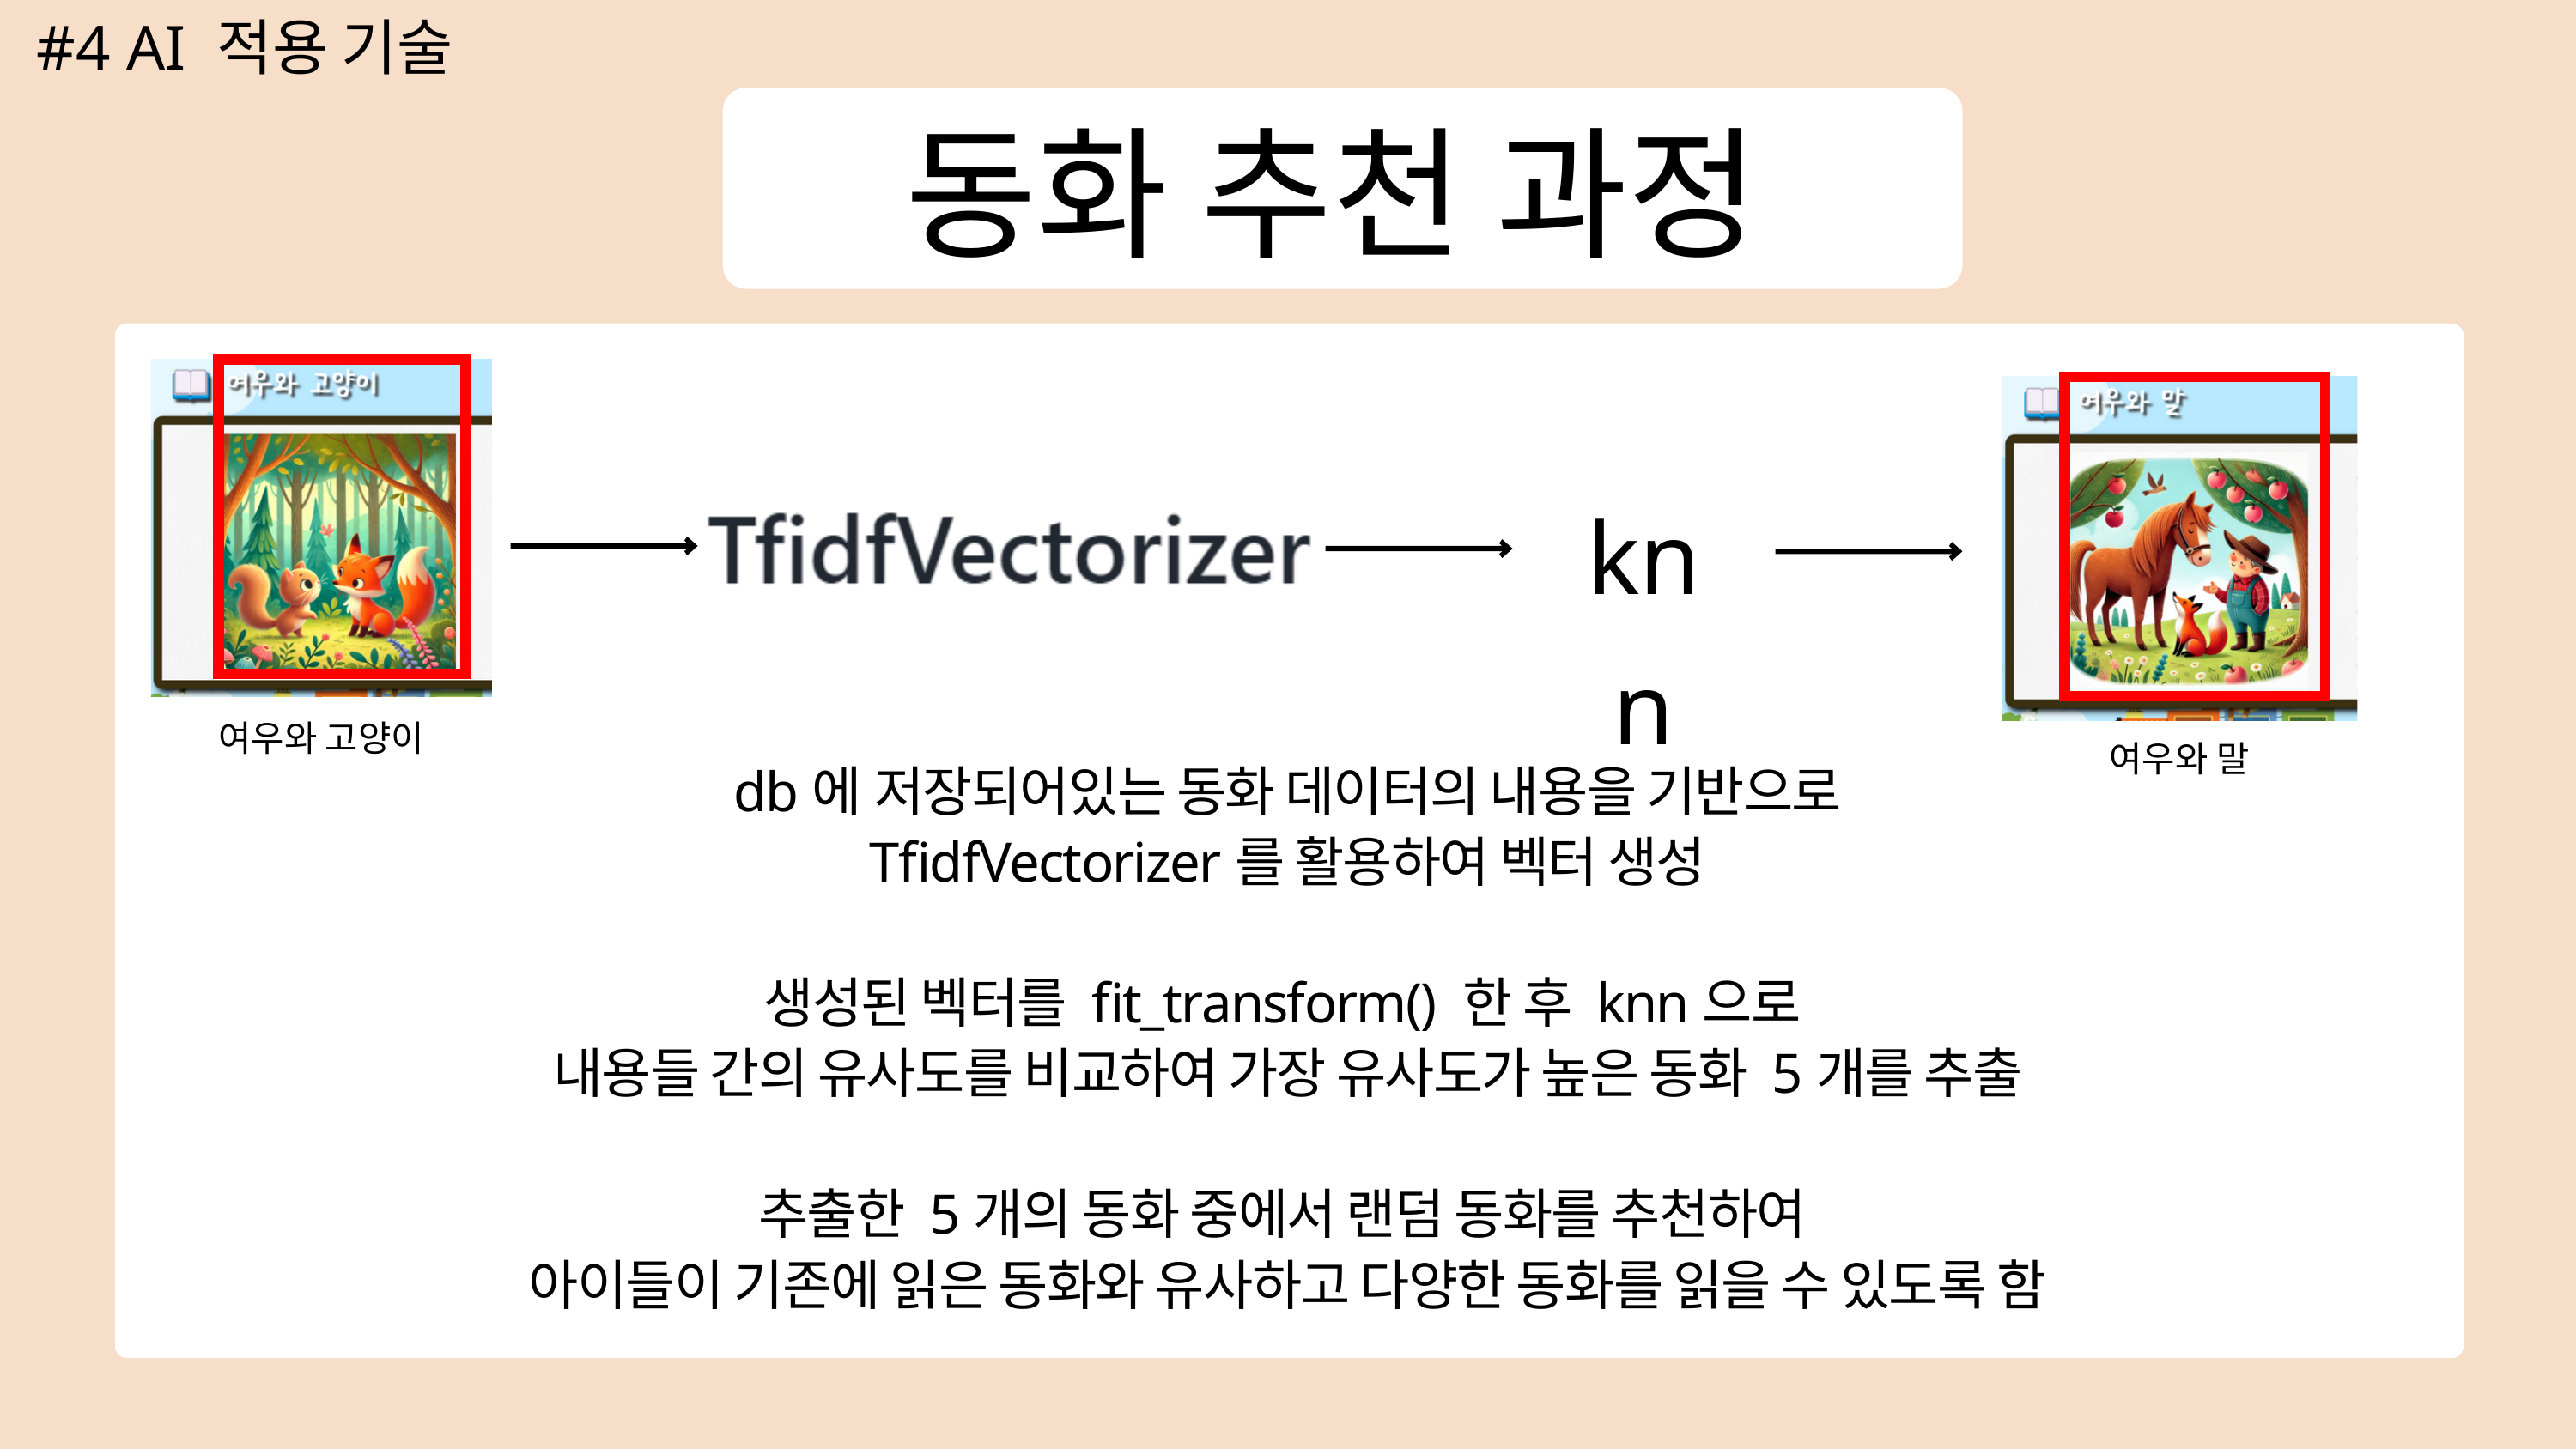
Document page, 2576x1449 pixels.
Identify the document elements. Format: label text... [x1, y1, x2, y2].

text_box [722, 87, 1963, 289]
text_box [218, 359, 466, 675]
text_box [2064, 376, 2326, 697]
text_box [114, 323, 2464, 1359]
text_box #4 AI 적용 기술 [36, 33, 698, 83]
